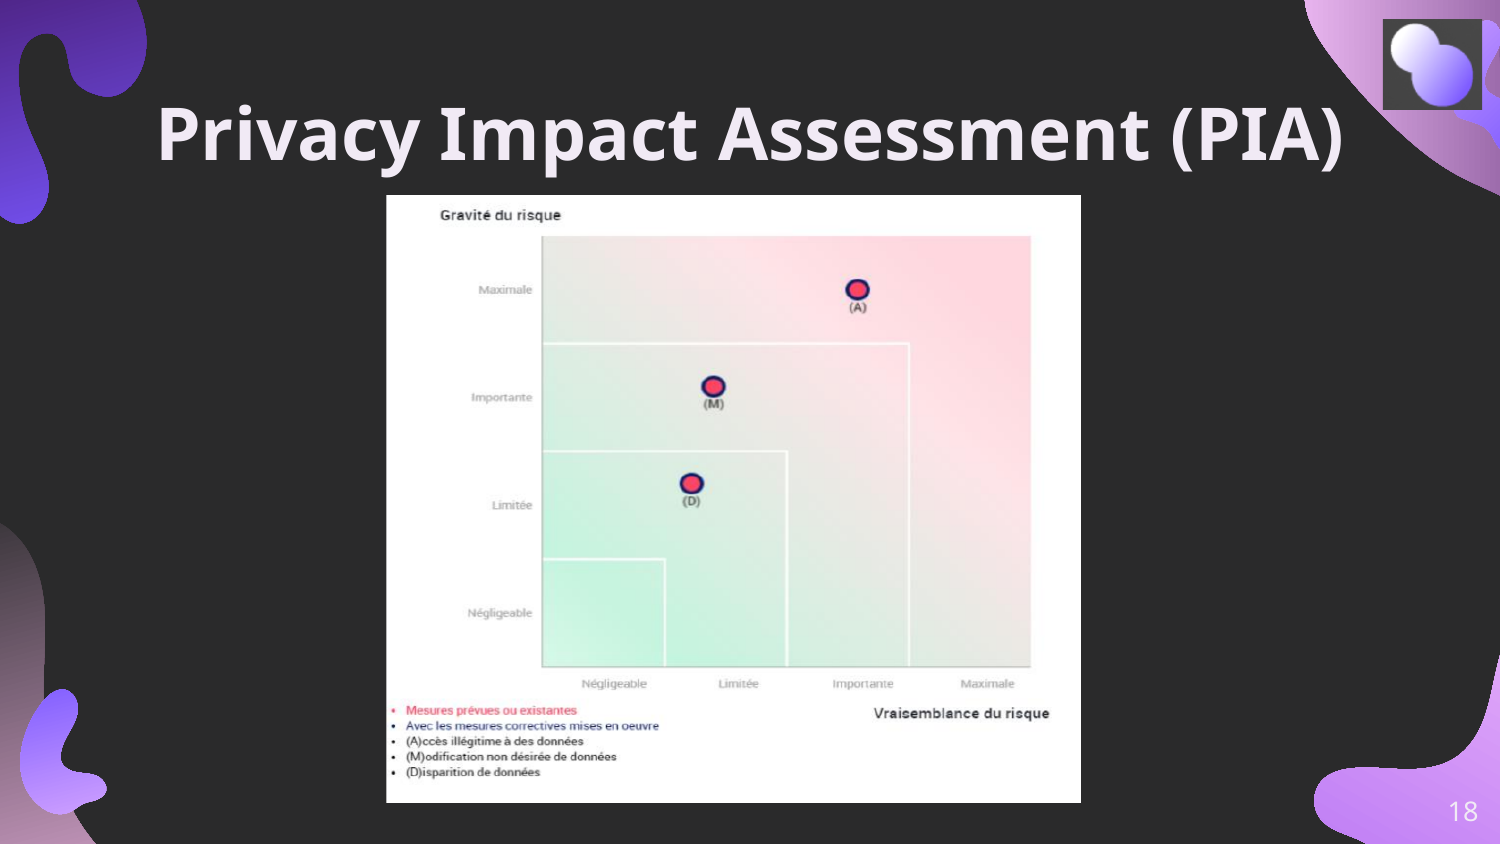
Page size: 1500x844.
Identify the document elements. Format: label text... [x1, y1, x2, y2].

slide_number ‹#› [1403, 779, 1494, 844]
picture [386, 194, 1082, 804]
picture [1382, 19, 1483, 110]
title Privacy Impact Assessment (PIA) [118, 72, 1382, 167]
